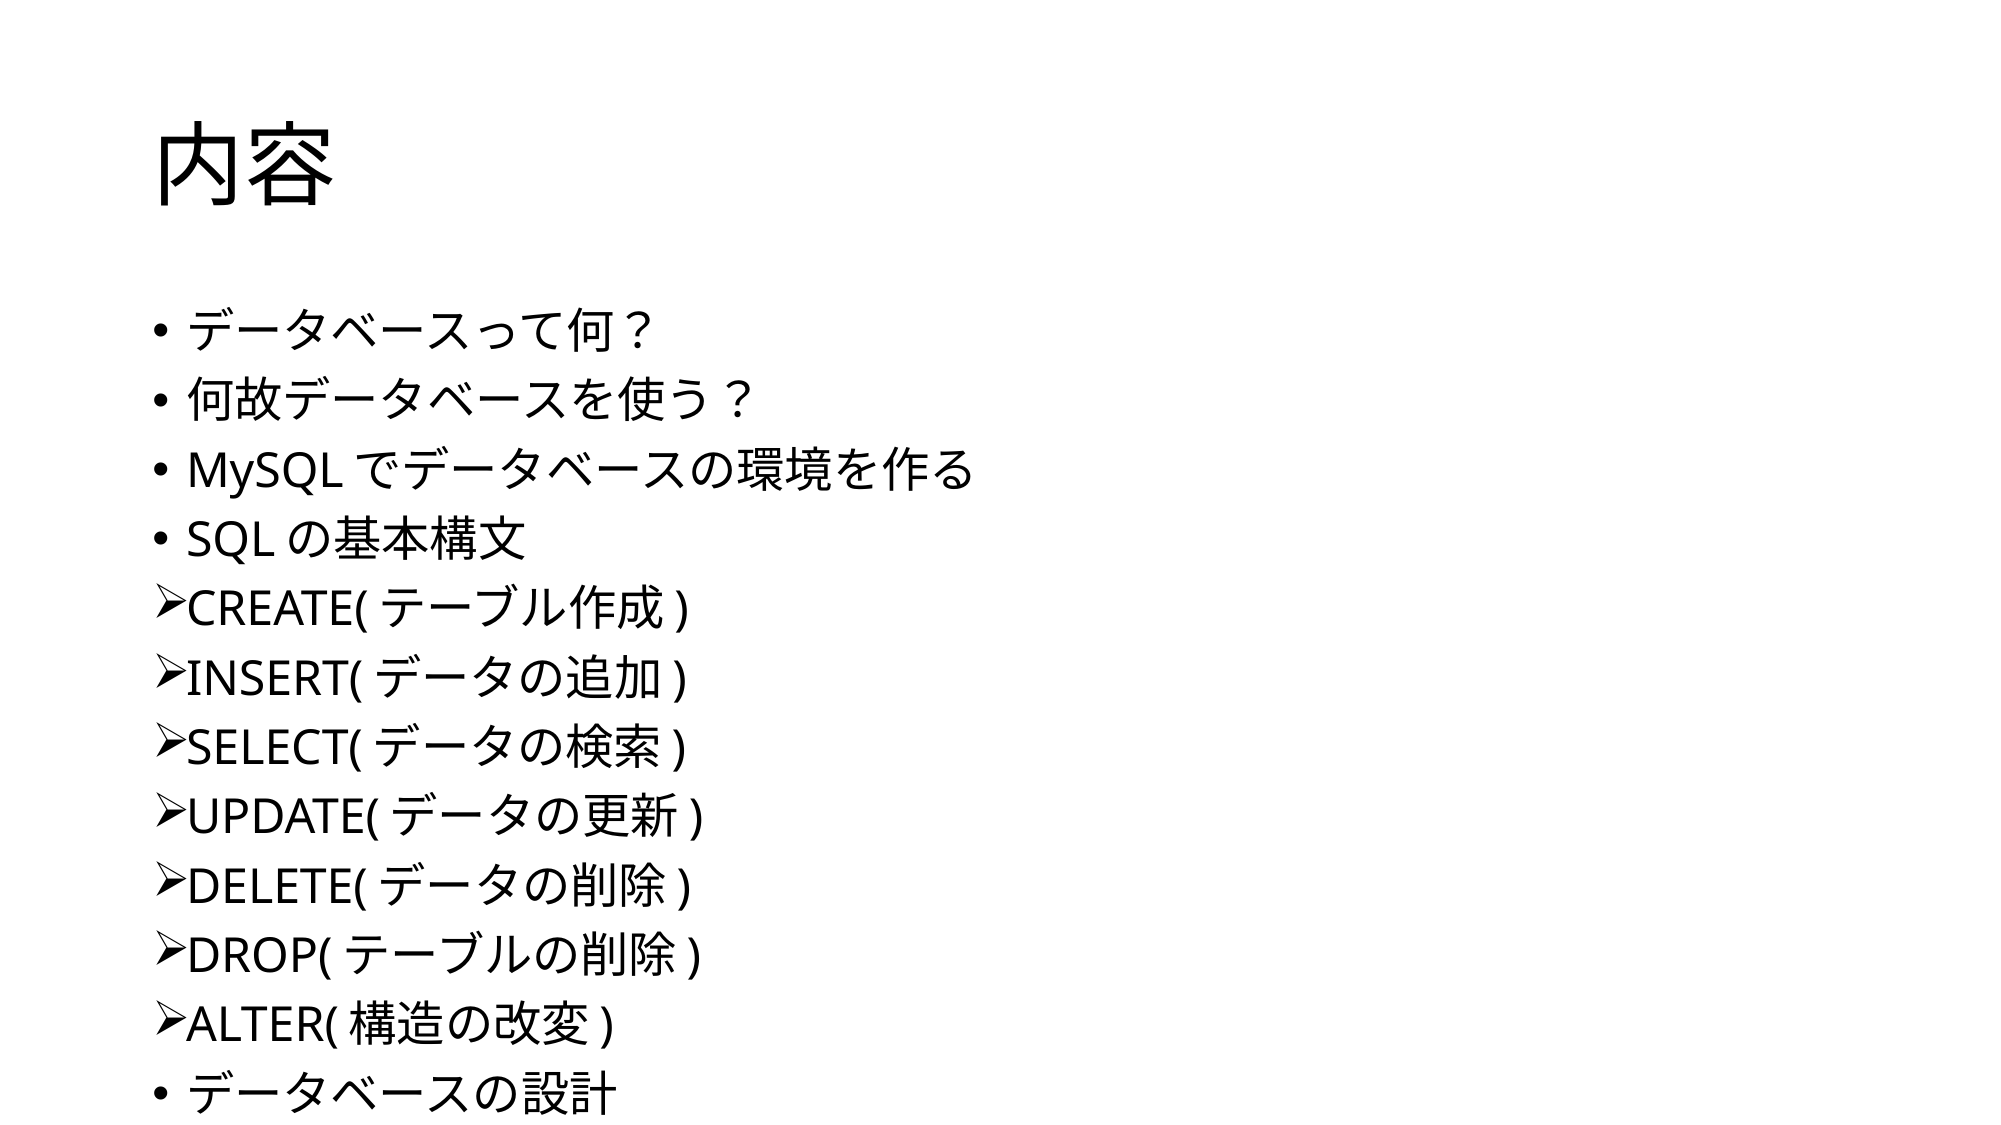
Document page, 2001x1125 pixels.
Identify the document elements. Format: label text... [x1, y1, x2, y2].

title 内容 [137, 59, 1863, 278]
list データベースって何？ 何故データベースを使う？ MySQLでデータベースの環境を作る SQLの基本構文 CREATE(テーブル作成) INSERT(データの追加) SELECT(データの検索) UPDATE(データの更新) DELETE(データの削除) DROP(テーブルの削除) ALTER(構造の改変) データベースの設計 [137, 299, 1863, 1125]
